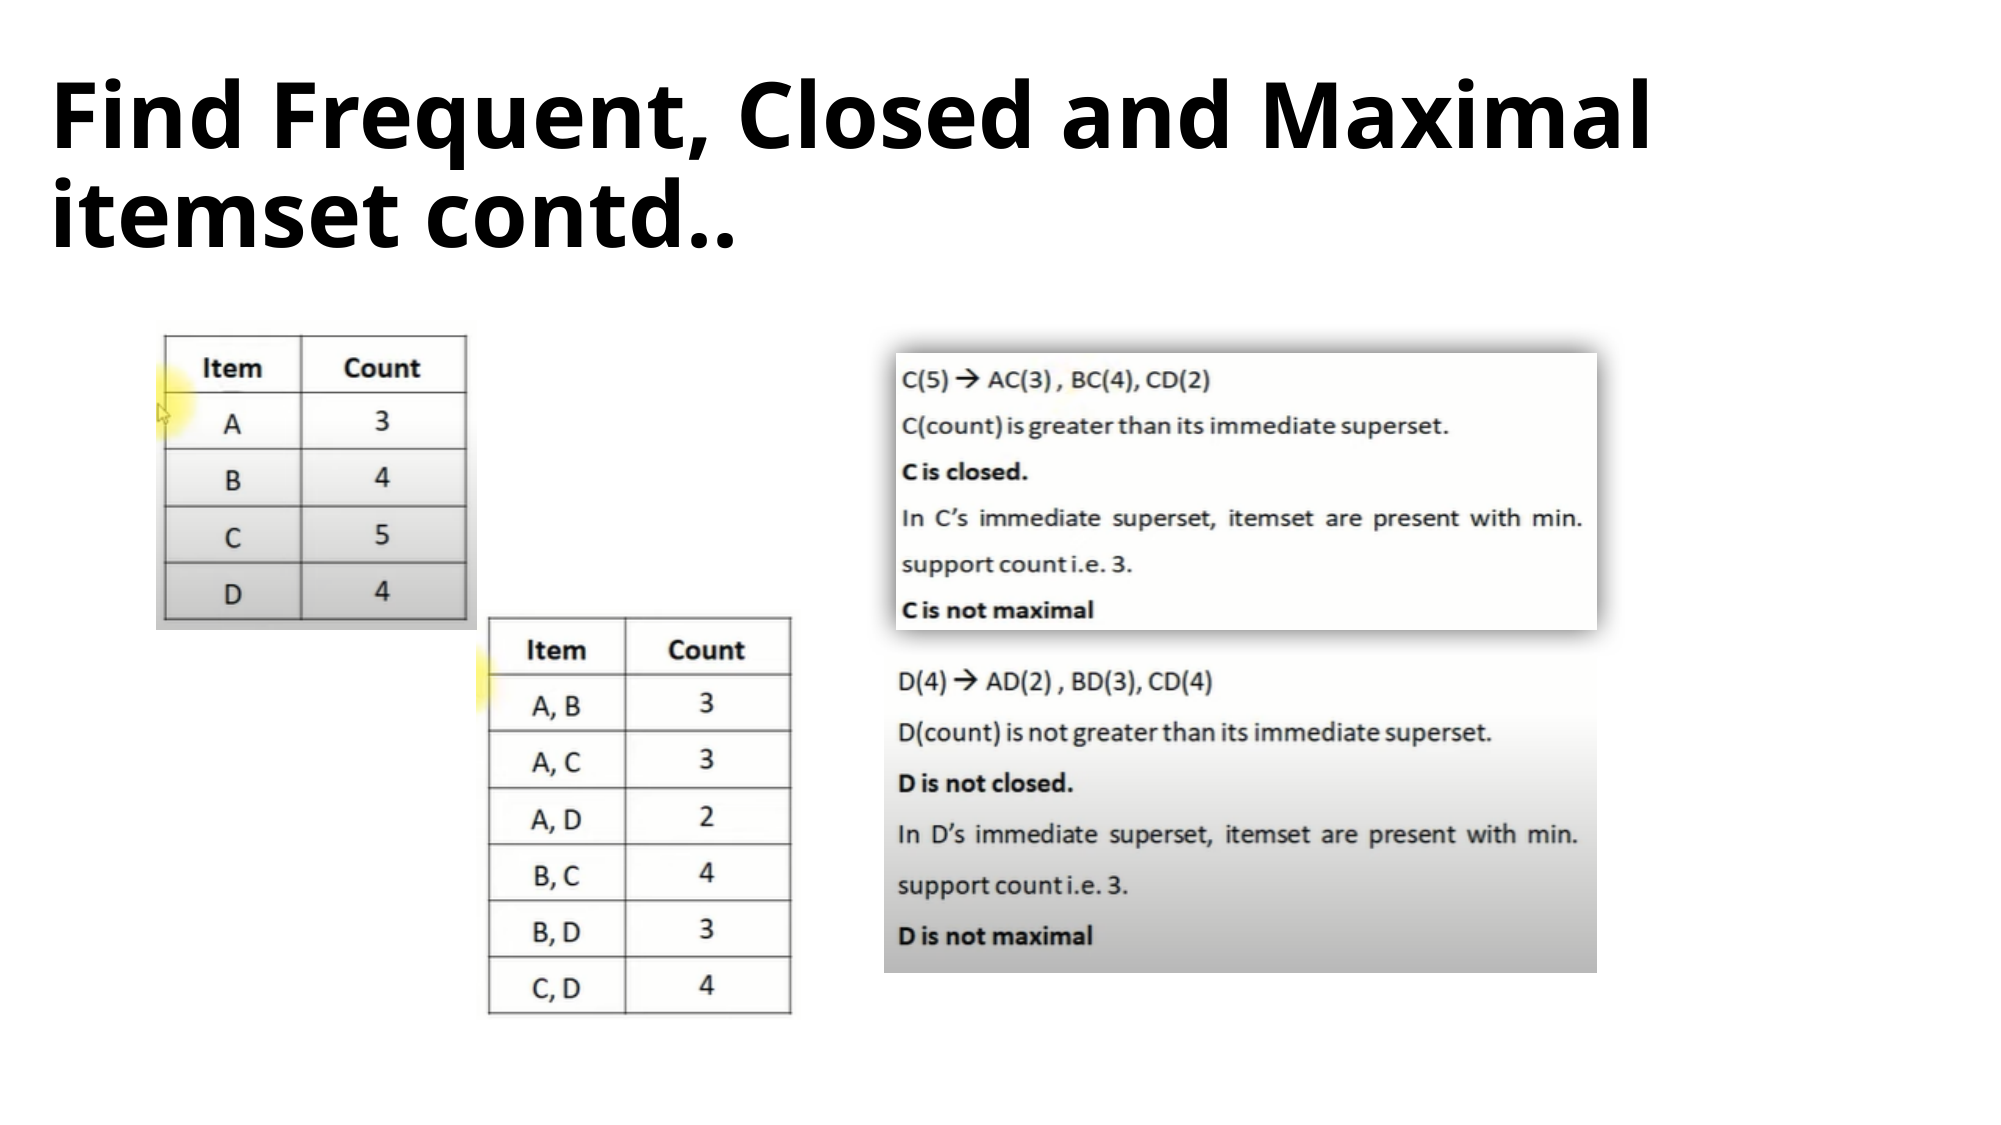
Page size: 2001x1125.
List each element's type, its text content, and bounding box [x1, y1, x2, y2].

picture [884, 656, 1597, 973]
title Find Frequent, Closed and Maximal itemset contd.. [34, 59, 2000, 278]
picture [156, 320, 801, 1021]
picture [896, 353, 1597, 630]
